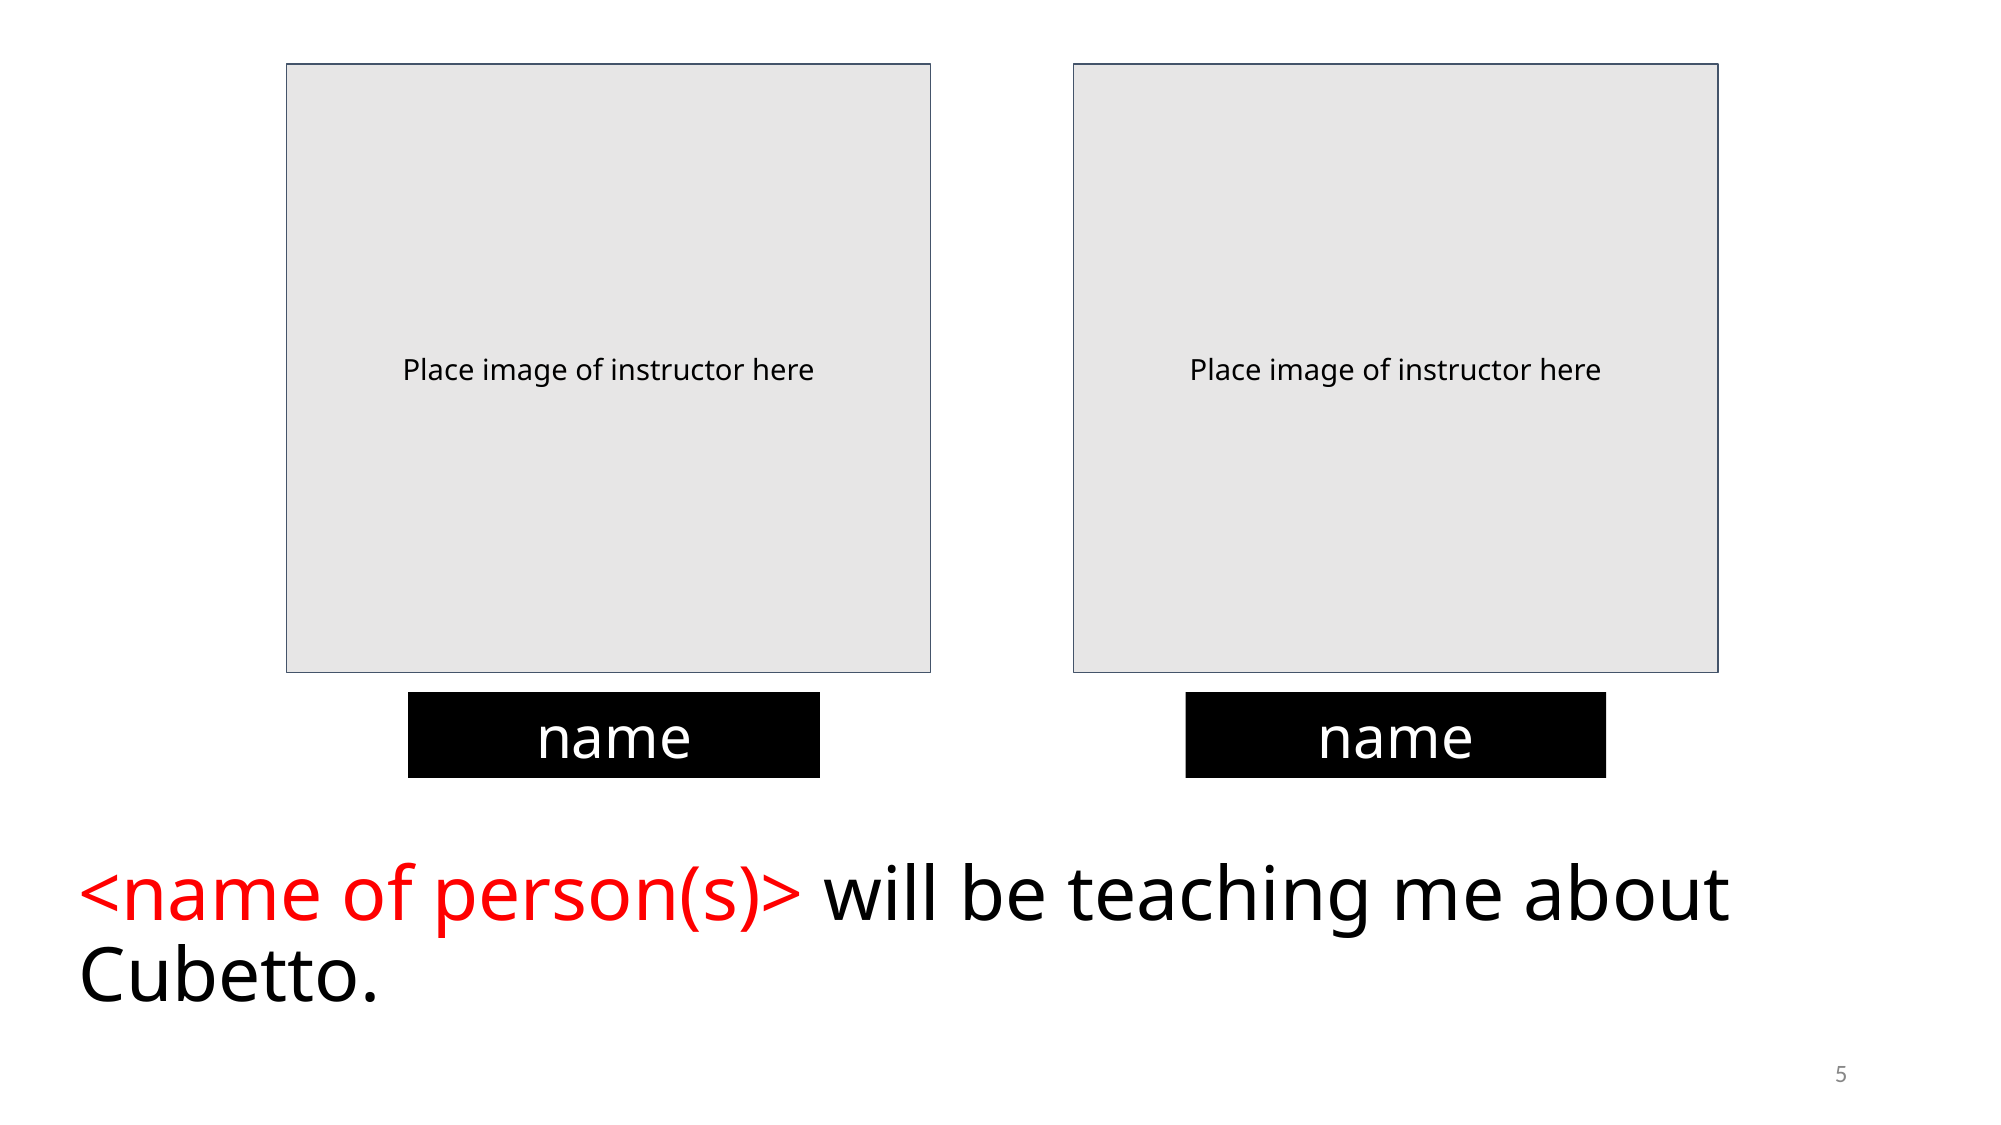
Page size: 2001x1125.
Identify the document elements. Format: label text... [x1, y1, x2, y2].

text_box Place image of instructor here [286, 63, 931, 673]
text_box Place image of instructor here [1073, 63, 1718, 673]
slide_number 5 [1412, 1042, 1863, 1103]
title <name of person(s)> will be teaching me about Cubetto. [63, 810, 1938, 1063]
text_box name [1185, 692, 1607, 778]
text_box name [408, 692, 820, 778]
